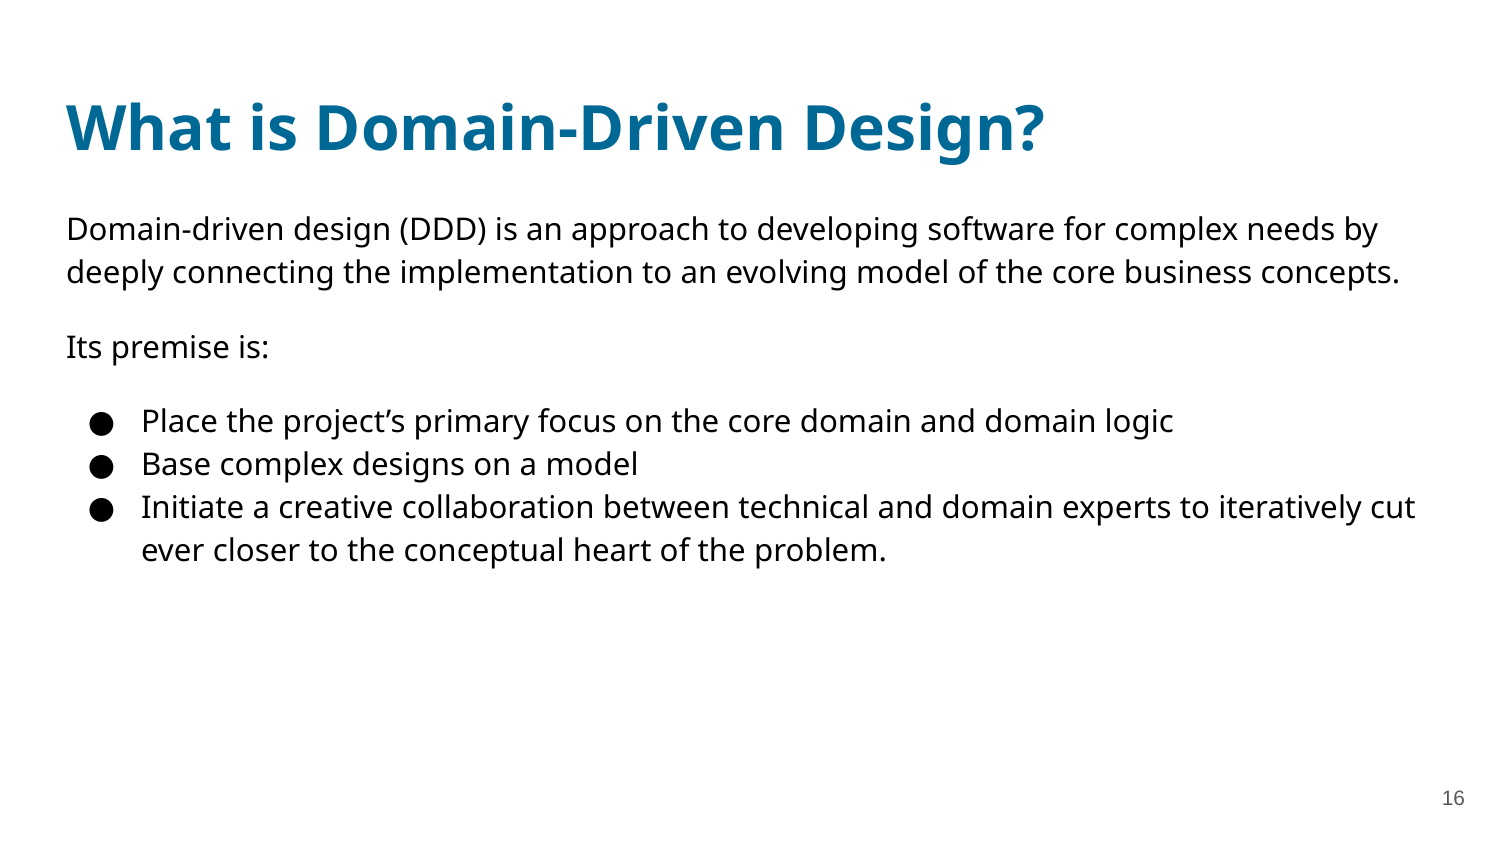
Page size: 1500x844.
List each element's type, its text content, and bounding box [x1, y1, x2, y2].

slide_number ‹#› [1389, 764, 1480, 830]
list Domain-driven design (DDD) is an approach to developing software for complex needs by deeply connecting the implementation to an evolving model of the core business concepts. Its premise is: Place the project’s primary focus on the core domain and domain logic Base complex designs on a model Initiate a creative collaboration between technical and domain experts to iteratively cut ever closer to the conceptual heart of the problem. [51, 189, 1449, 666]
title What is Domain-Driven Design? [51, 72, 1449, 167]
